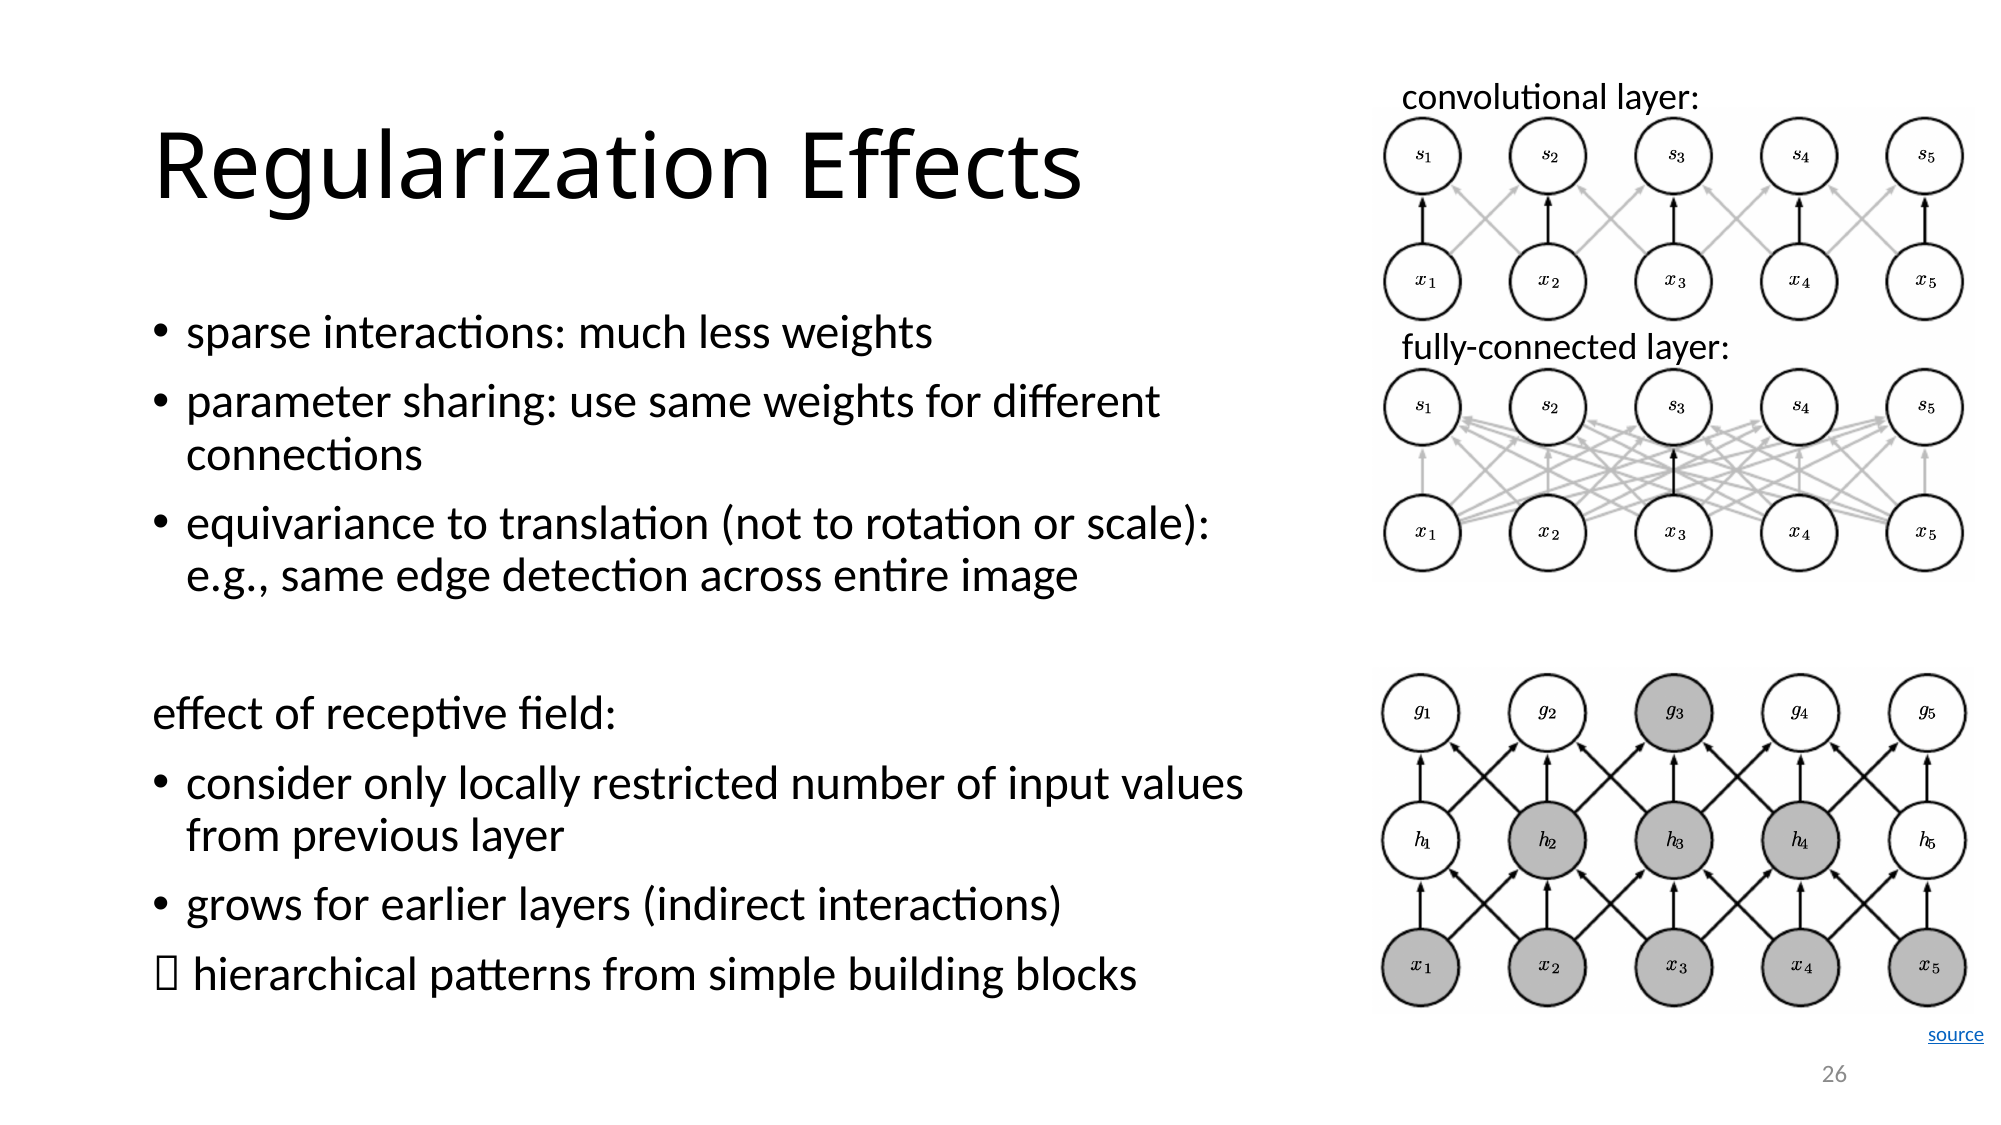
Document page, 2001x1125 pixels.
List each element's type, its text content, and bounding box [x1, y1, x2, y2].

text_box source [1913, 1013, 2000, 1053]
title Regularization Effects [137, 59, 1863, 278]
picture [1372, 107, 1975, 582]
slide_number 26 [1412, 1042, 1863, 1103]
list sparse interactions: much less weights parameter sharing: use same weights for different connections equivariance to translation (not to rotation or scale): e.g., same edge detection across entire image effect of receptive field: consider only locally restricted number of input values from previous layer grows for earlier layers (indirect interactions)  hierarchical patterns from simple building blocks [137, 299, 1306, 1014]
text_box convolutional layer: [1387, 64, 1716, 107]
picture [1372, 667, 1974, 1014]
